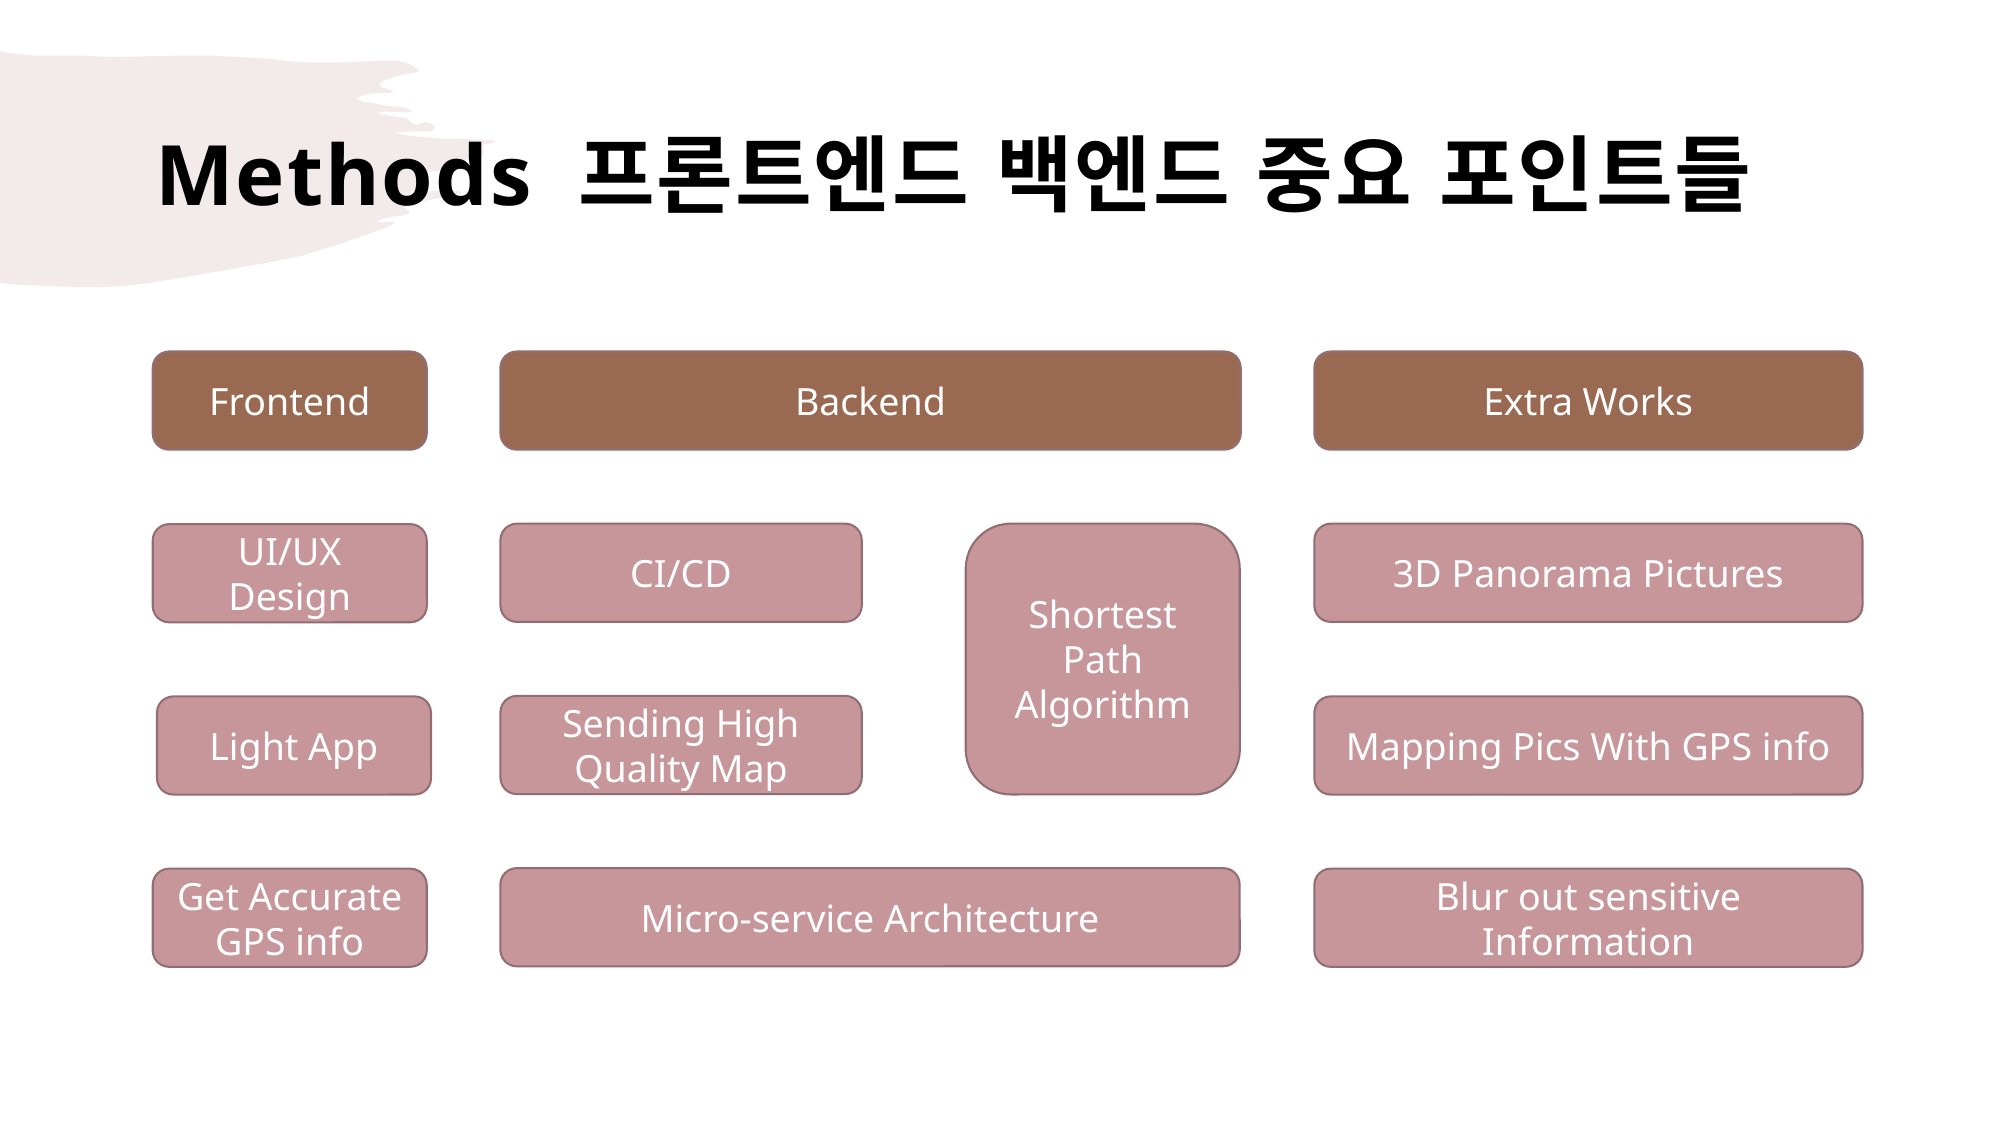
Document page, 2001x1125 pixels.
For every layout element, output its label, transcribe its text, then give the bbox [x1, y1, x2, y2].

text_box Light App [155, 695, 433, 796]
text_box Micro-service Architecture [499, 867, 1241, 968]
text_box Mapping Pics With GPS info [1313, 695, 1864, 796]
text_box Blur out sensitive Information [1313, 867, 1864, 968]
text_box UI/UX Design [151, 523, 428, 624]
text_box 3D Panorama Pictures [1313, 522, 1864, 623]
text_box Backend [499, 350, 1242, 451]
text_box Frontend [151, 350, 428, 451]
text_box CI/CD [499, 522, 863, 623]
title Methods 프론트엔드 백엔드 중요 포인트들 [137, 59, 1863, 278]
text_box Get Accurate GPS info [151, 867, 428, 968]
text_box Sending High Quality Map [499, 694, 863, 796]
text_box Extra Works [1313, 350, 1864, 451]
text_box Shortest Path Algorithm [964, 522, 1241, 796]
